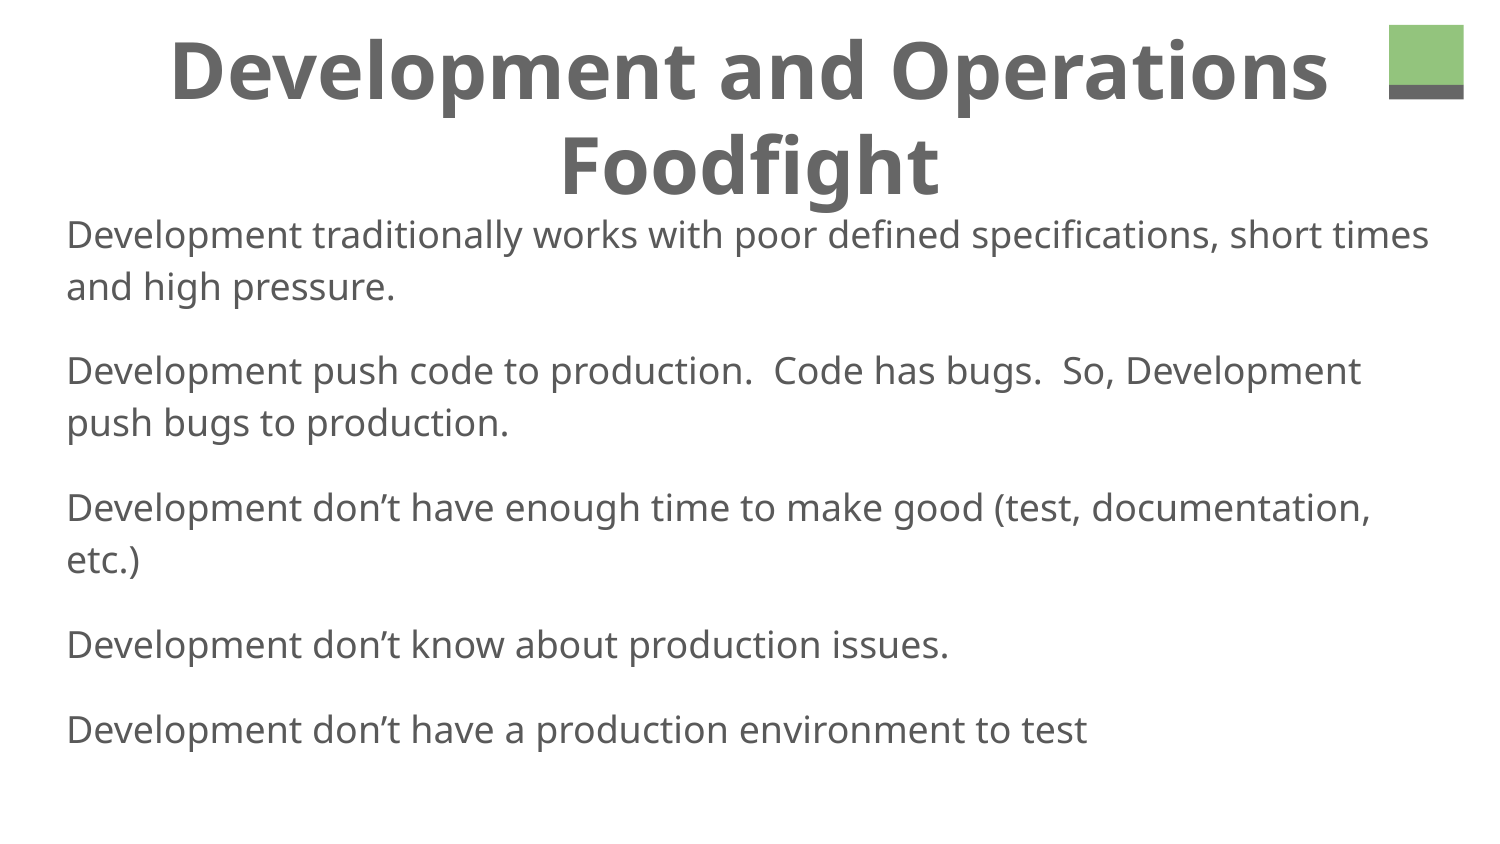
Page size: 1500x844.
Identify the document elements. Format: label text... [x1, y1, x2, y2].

title Development and Operations Foodfight [51, 5, 1449, 100]
list Development traditionally works with poor defined specifications, short times and high pressure. Development push code to production. Code has bugs. So, Development push bugs to production. Development don’t have enough time to make good (test, documentation, etc.) Development don’t know about production issues. Development don’t have a production environment to test [51, 189, 1449, 750]
